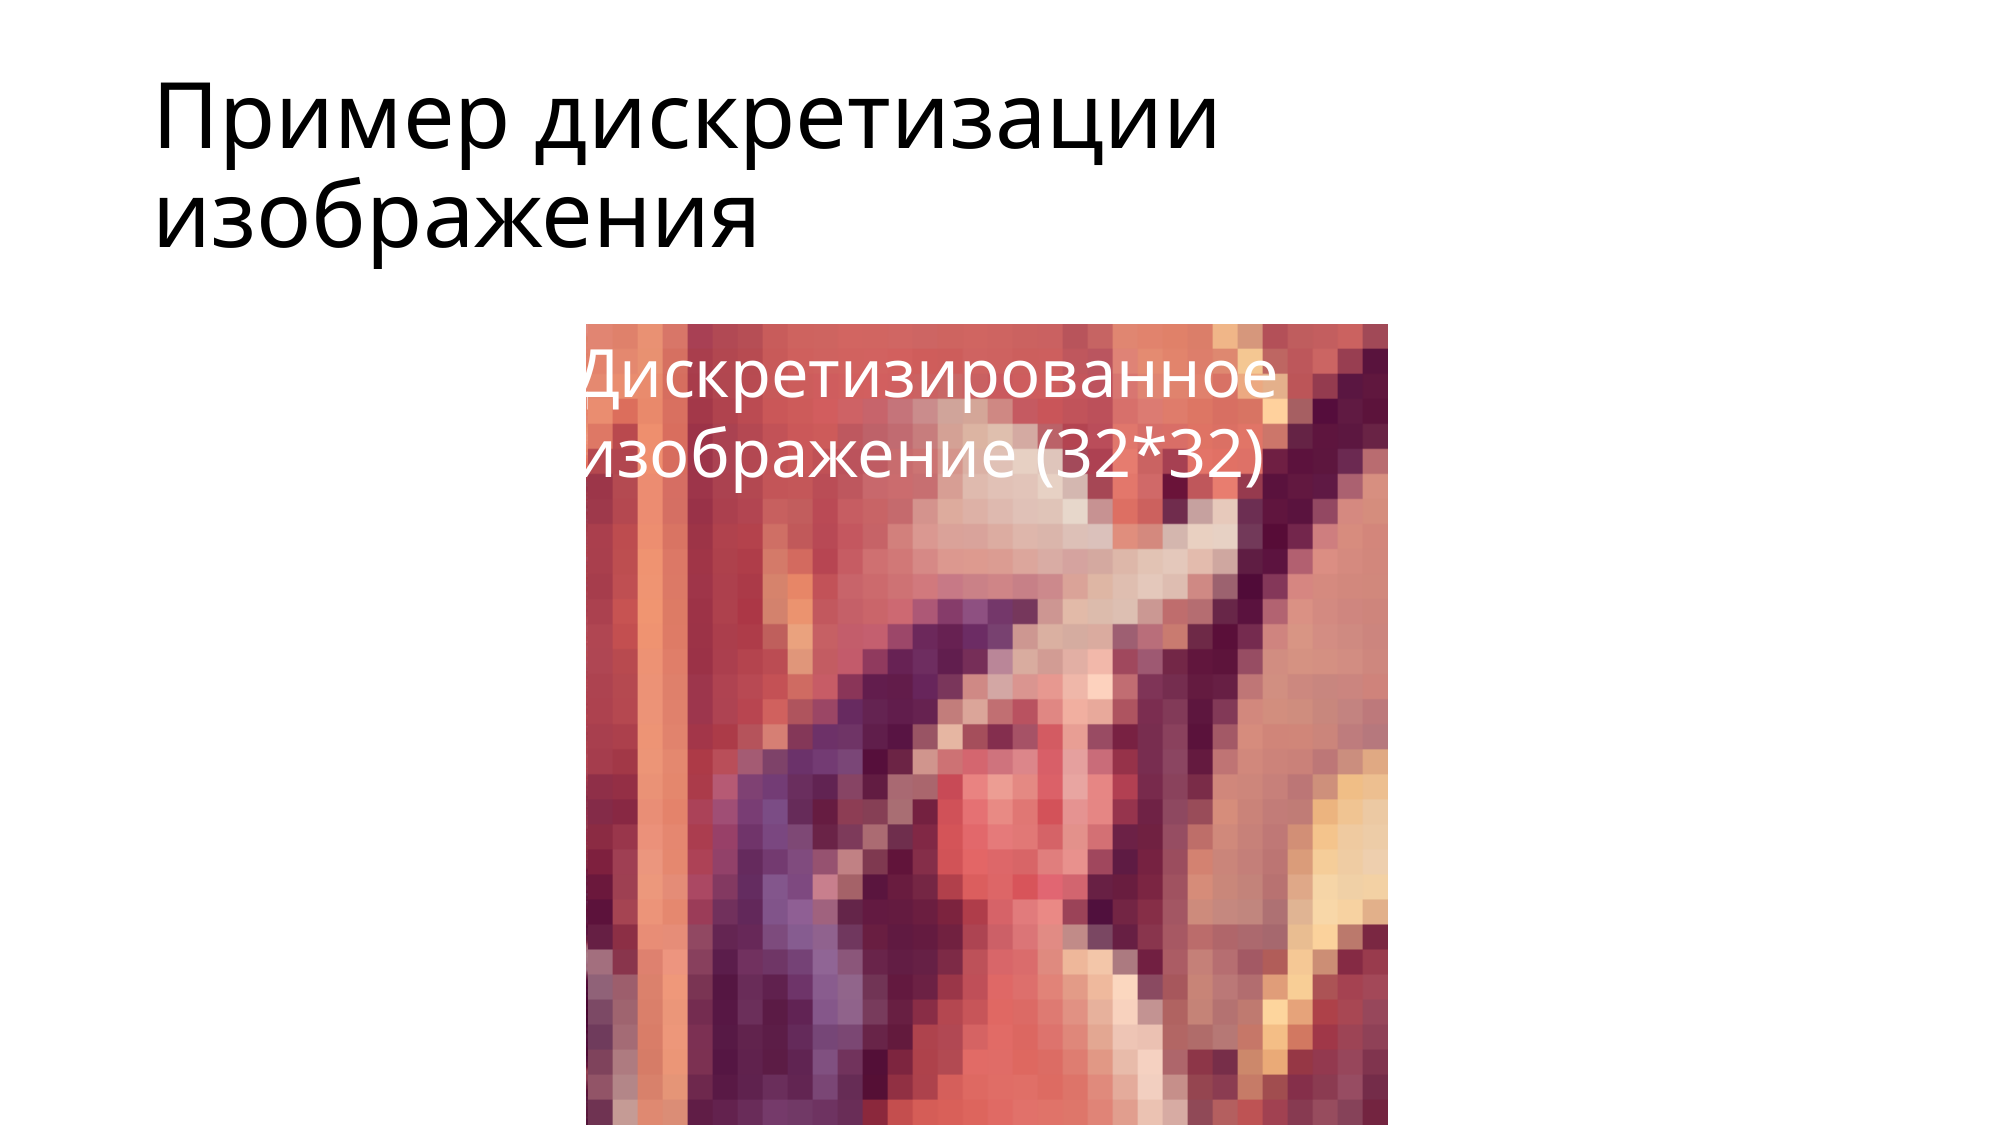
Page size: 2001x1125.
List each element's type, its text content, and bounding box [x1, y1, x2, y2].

title Пример дискретизации изображения [137, 59, 1863, 278]
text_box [585, 322, 1389, 1125]
